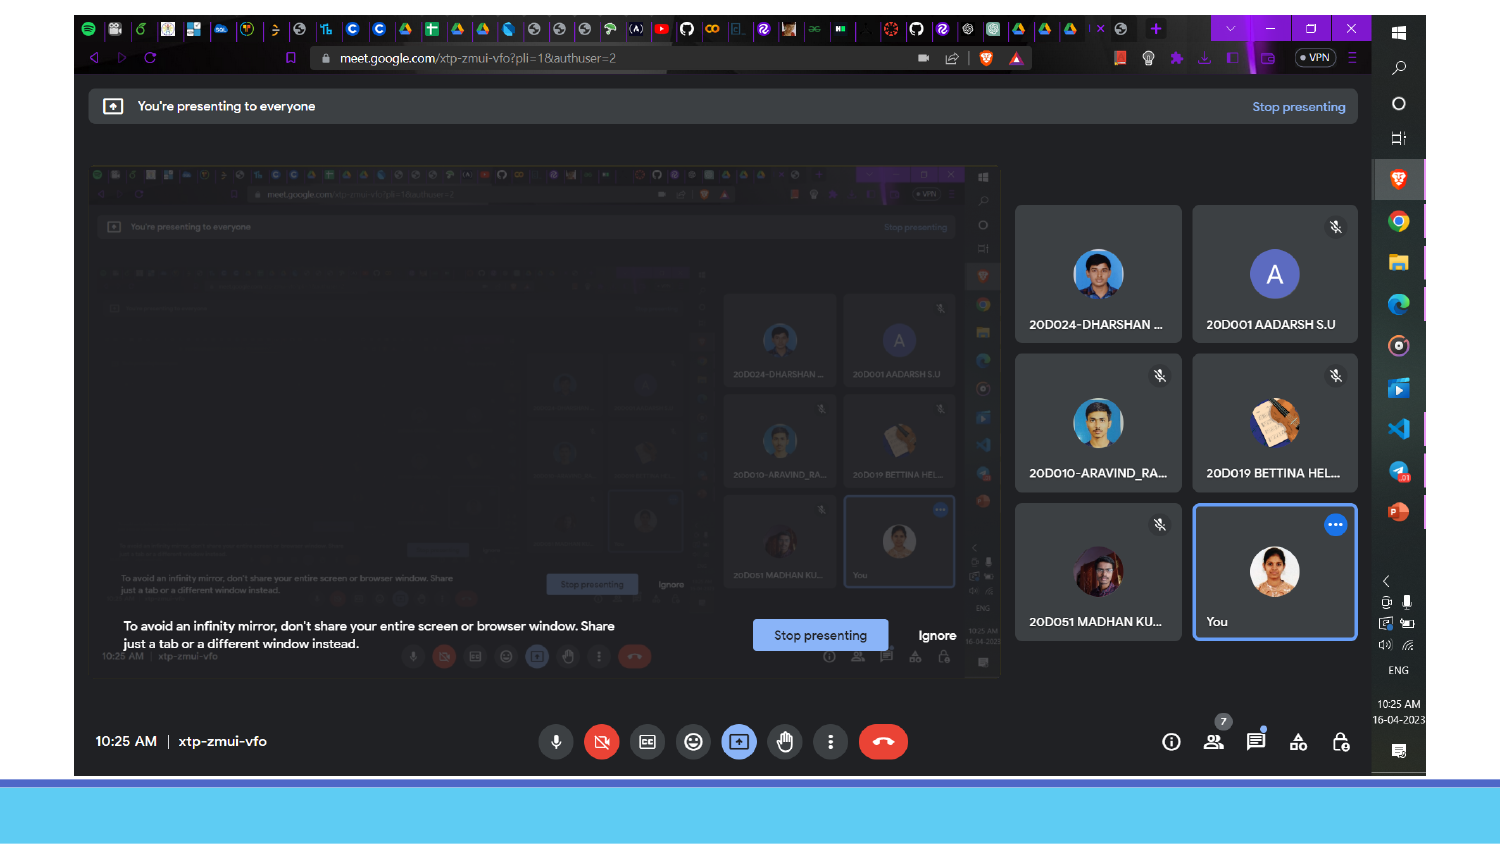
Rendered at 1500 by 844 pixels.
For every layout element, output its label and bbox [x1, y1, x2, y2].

picture [73, 14, 1427, 777]
